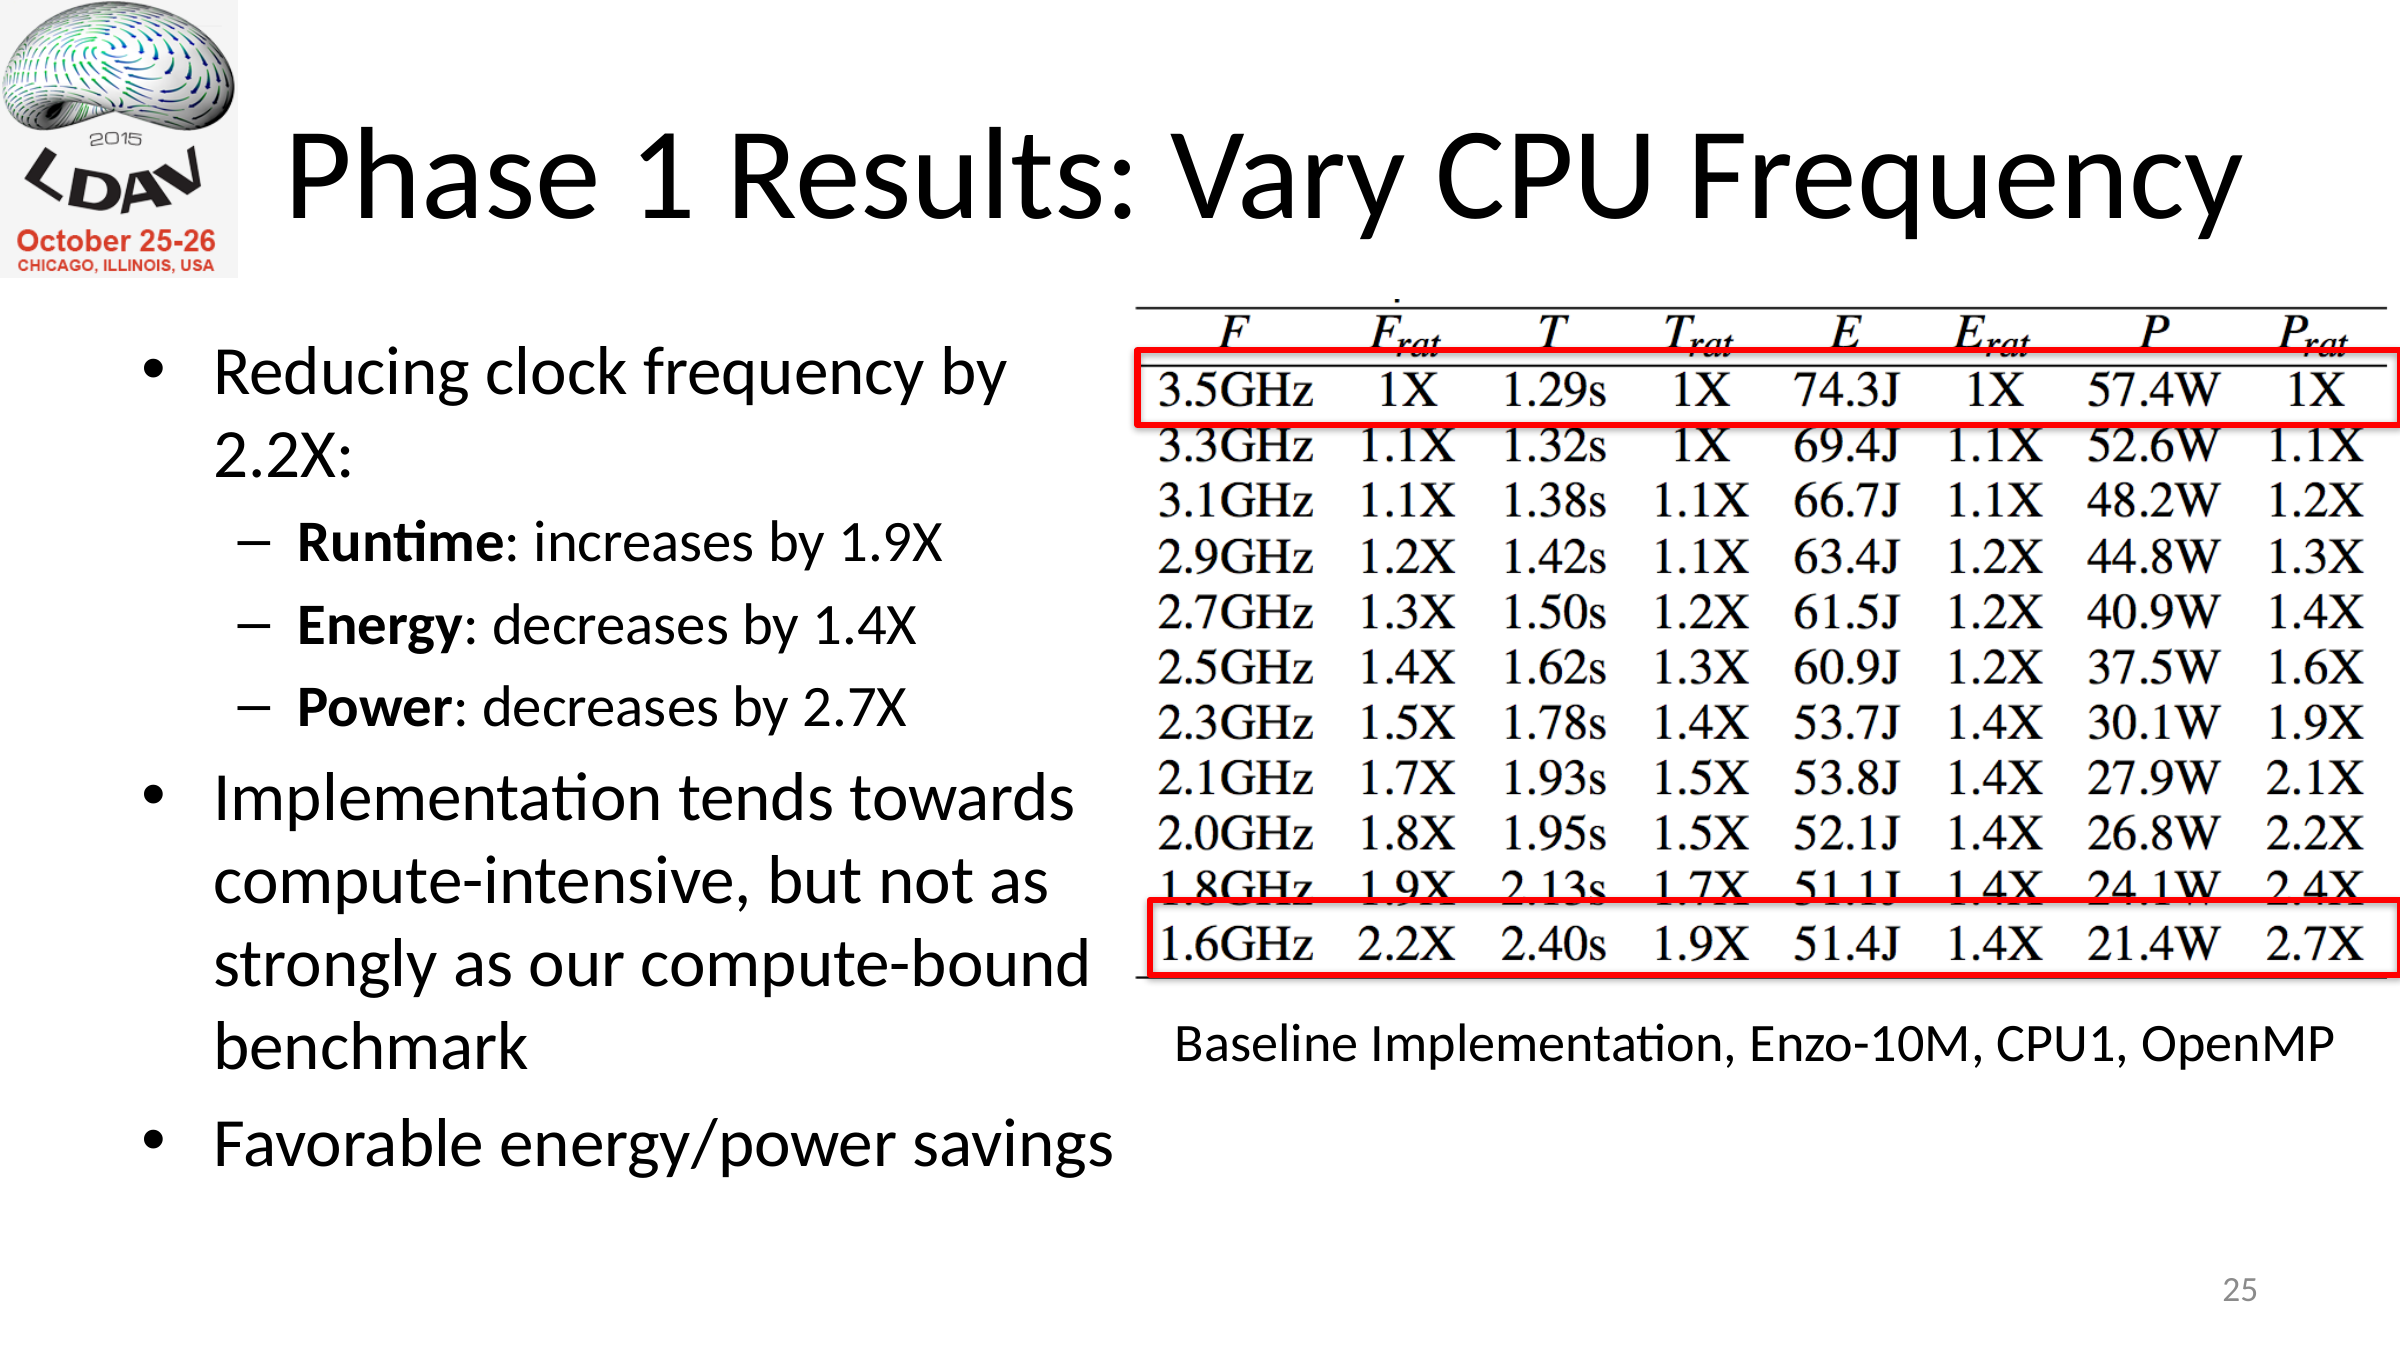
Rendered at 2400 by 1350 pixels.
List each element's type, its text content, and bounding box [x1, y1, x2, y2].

picture [1112, 299, 2400, 994]
slide_number 24 [1719, 1251, 2280, 1324]
picture [0, 0, 238, 278]
list Reducing clock frequency by 2.2X: Runtime: increases by 1.9X Energy: decreases by 1.4X Power: decreases by 2.7X Implementation tends towards compute-intensive, but not as strongly as our compute-bound benchmark Favorable energy/power savings [120, 315, 1138, 1206]
text_box Baseline Implementation, Enzo-10M, CPU1, OpenMP [1112, 1001, 2400, 1080]
title Phase 1 Results: Vary CPU Frequency [249, 54, 2280, 279]
